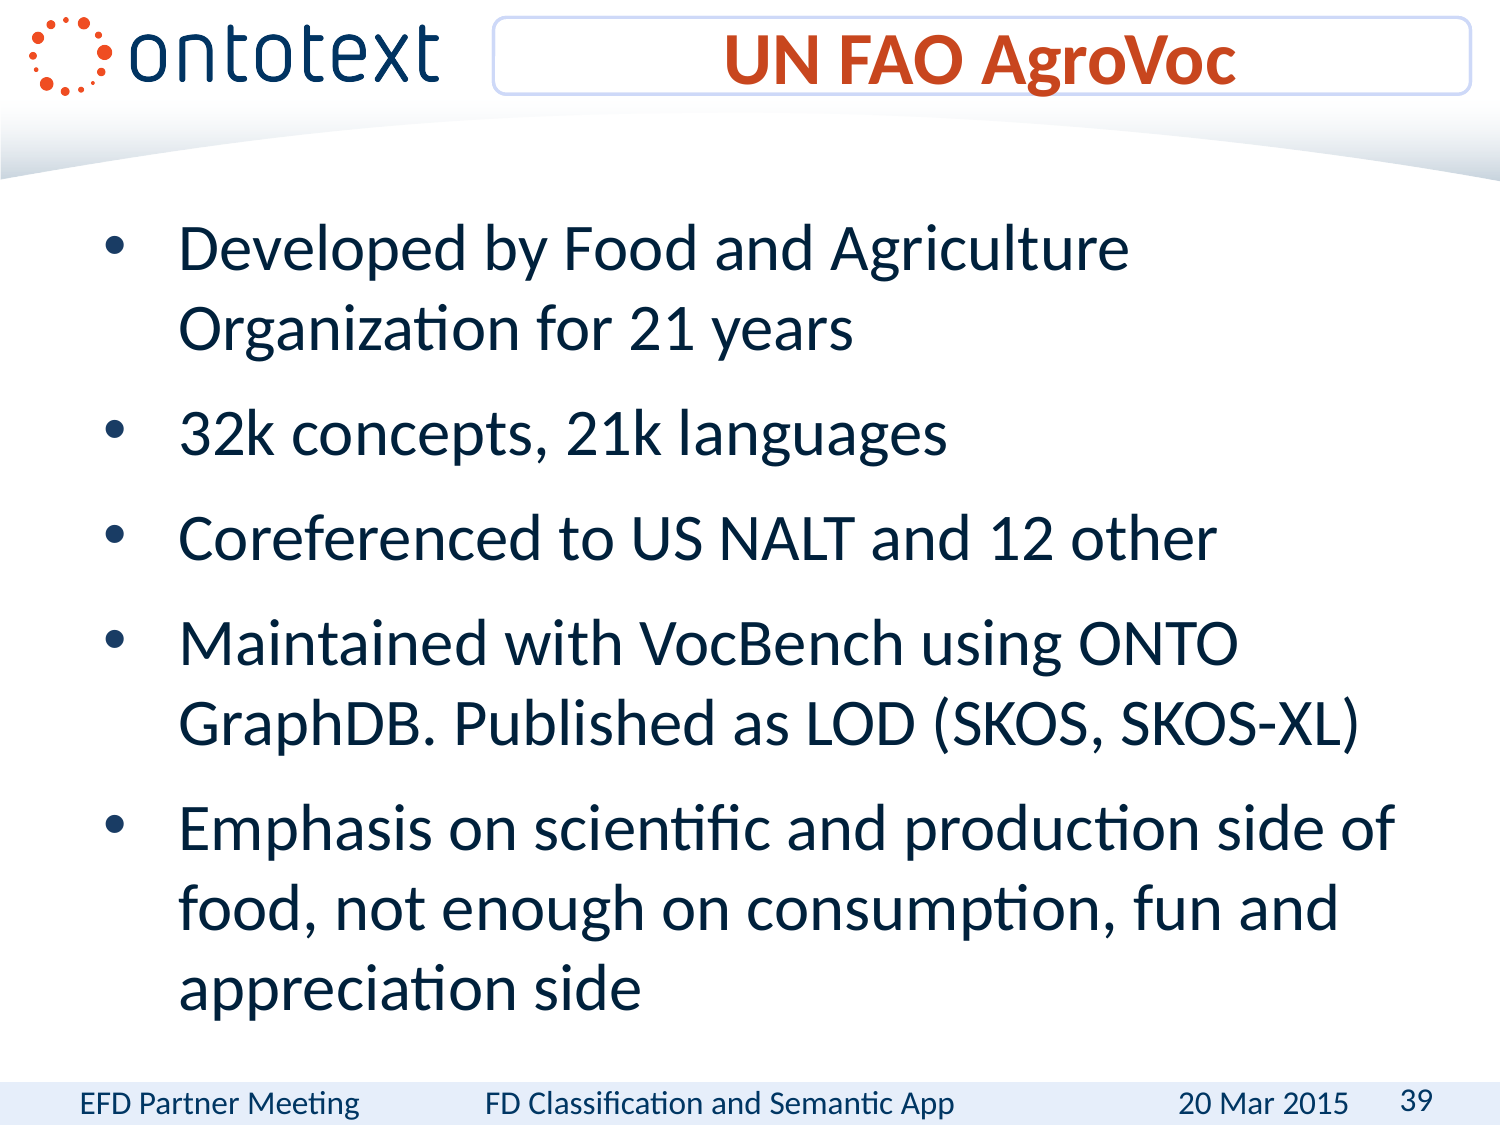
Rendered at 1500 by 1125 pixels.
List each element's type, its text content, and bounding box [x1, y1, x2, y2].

list Developed by Food and Agriculture Organization for 21 years 32k concepts, 21k languages Coreferenced to US NALT and 12 other Maintained with VocBench using ONTO GraphDB. Published as LOD (SKOS, SKOS-XL) Emphasis on scientific and production side of food, not enough on consumption, fun and appreciation side [88, 196, 1448, 1000]
picture [29, 17, 439, 96]
title UN FAO AgroVoc [489, 0, 1471, 114]
